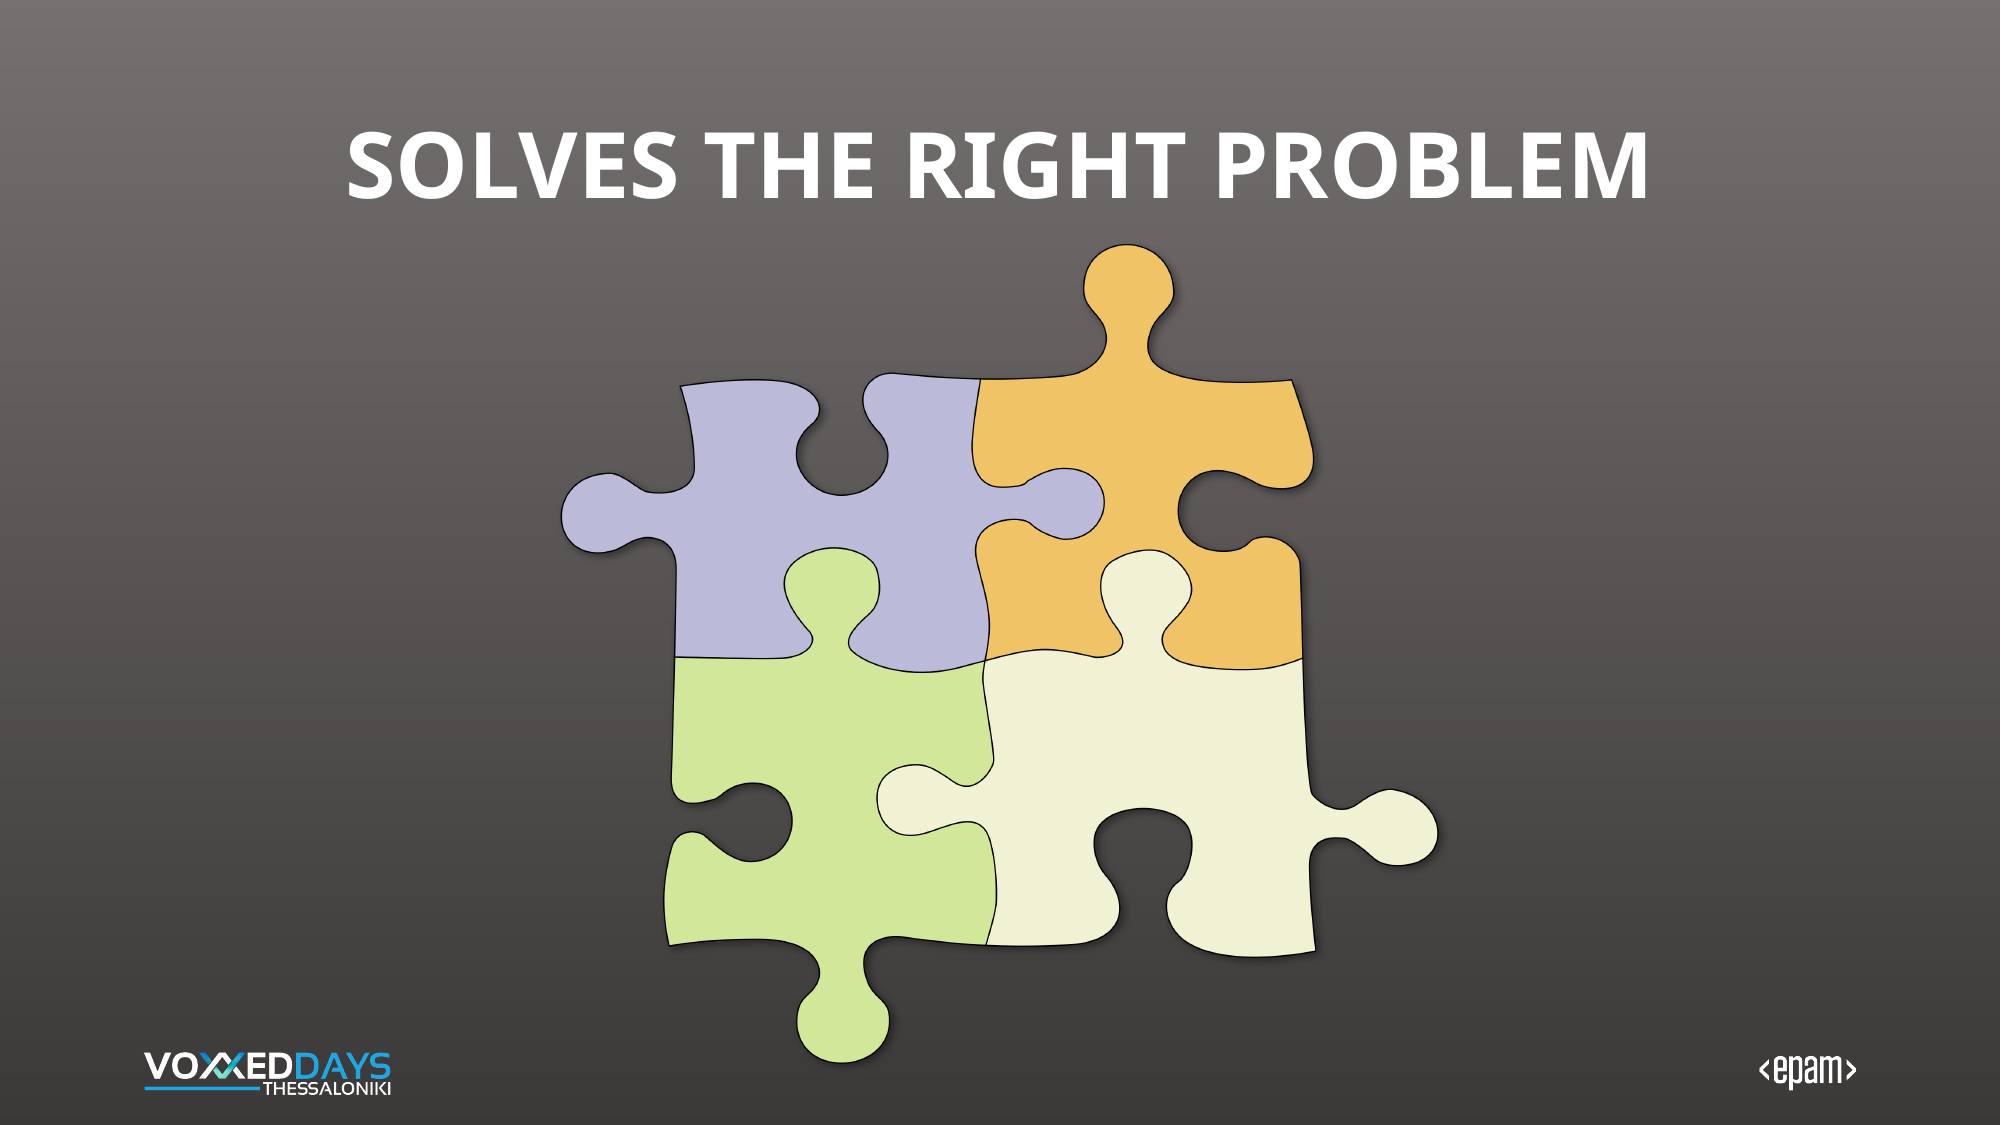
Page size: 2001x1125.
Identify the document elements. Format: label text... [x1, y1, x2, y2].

title SOLVES THE RIGHT PROBLEM [137, 59, 1863, 278]
picture [1752, 1052, 1863, 1094]
picture [540, 232, 1460, 1082]
picture [137, 1044, 397, 1103]
